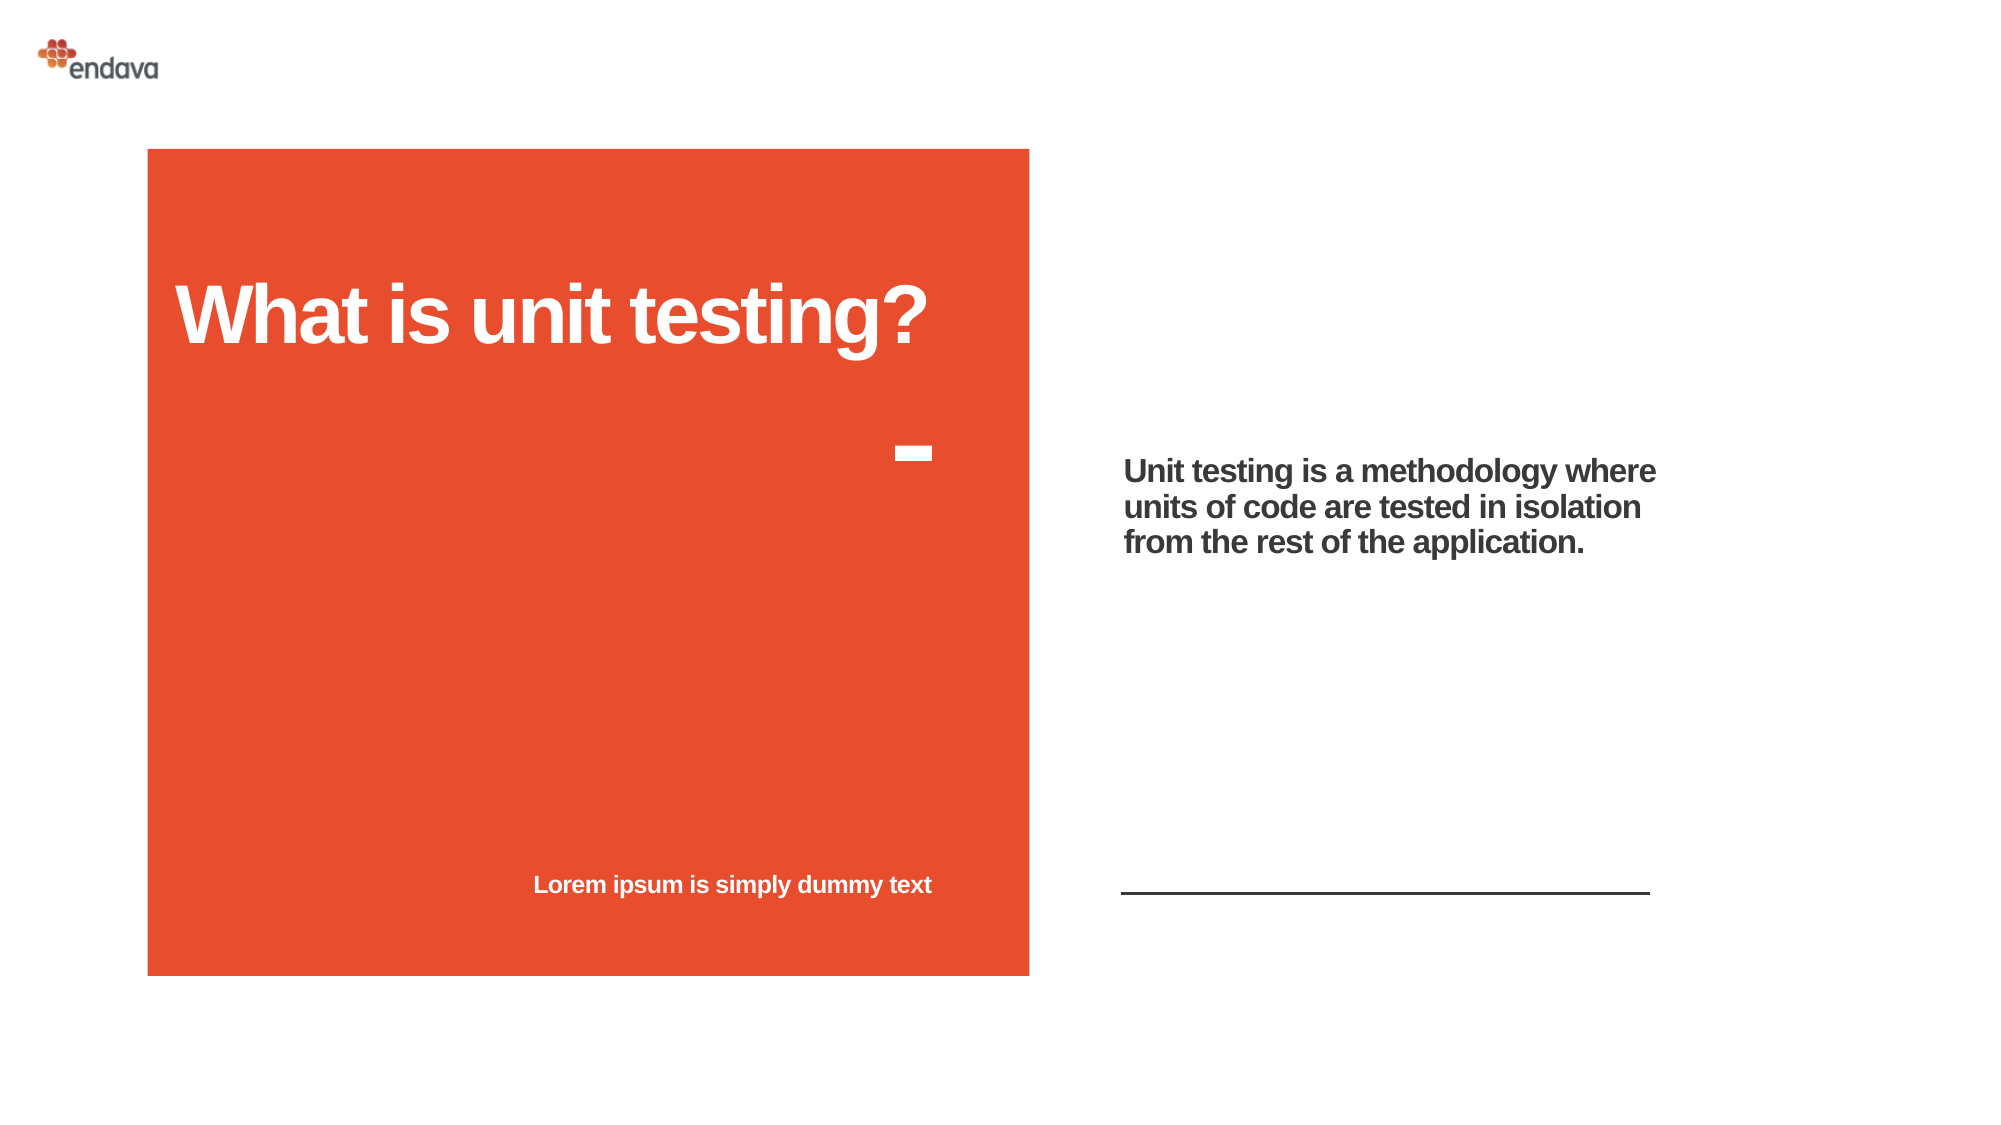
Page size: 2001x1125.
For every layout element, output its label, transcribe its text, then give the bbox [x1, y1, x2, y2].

text_box Lorem ipsum is simply dummy text [485, 861, 948, 907]
text_box [895, 445, 932, 461]
picture [0, 0, 256, 216]
text_box What is unit testing? [111, 288, 947, 368]
text_box [146, 148, 1030, 977]
text_box Unit testing is a methodology where units of code are tested in isolation from the rest of the application. [1108, 445, 1722, 569]
